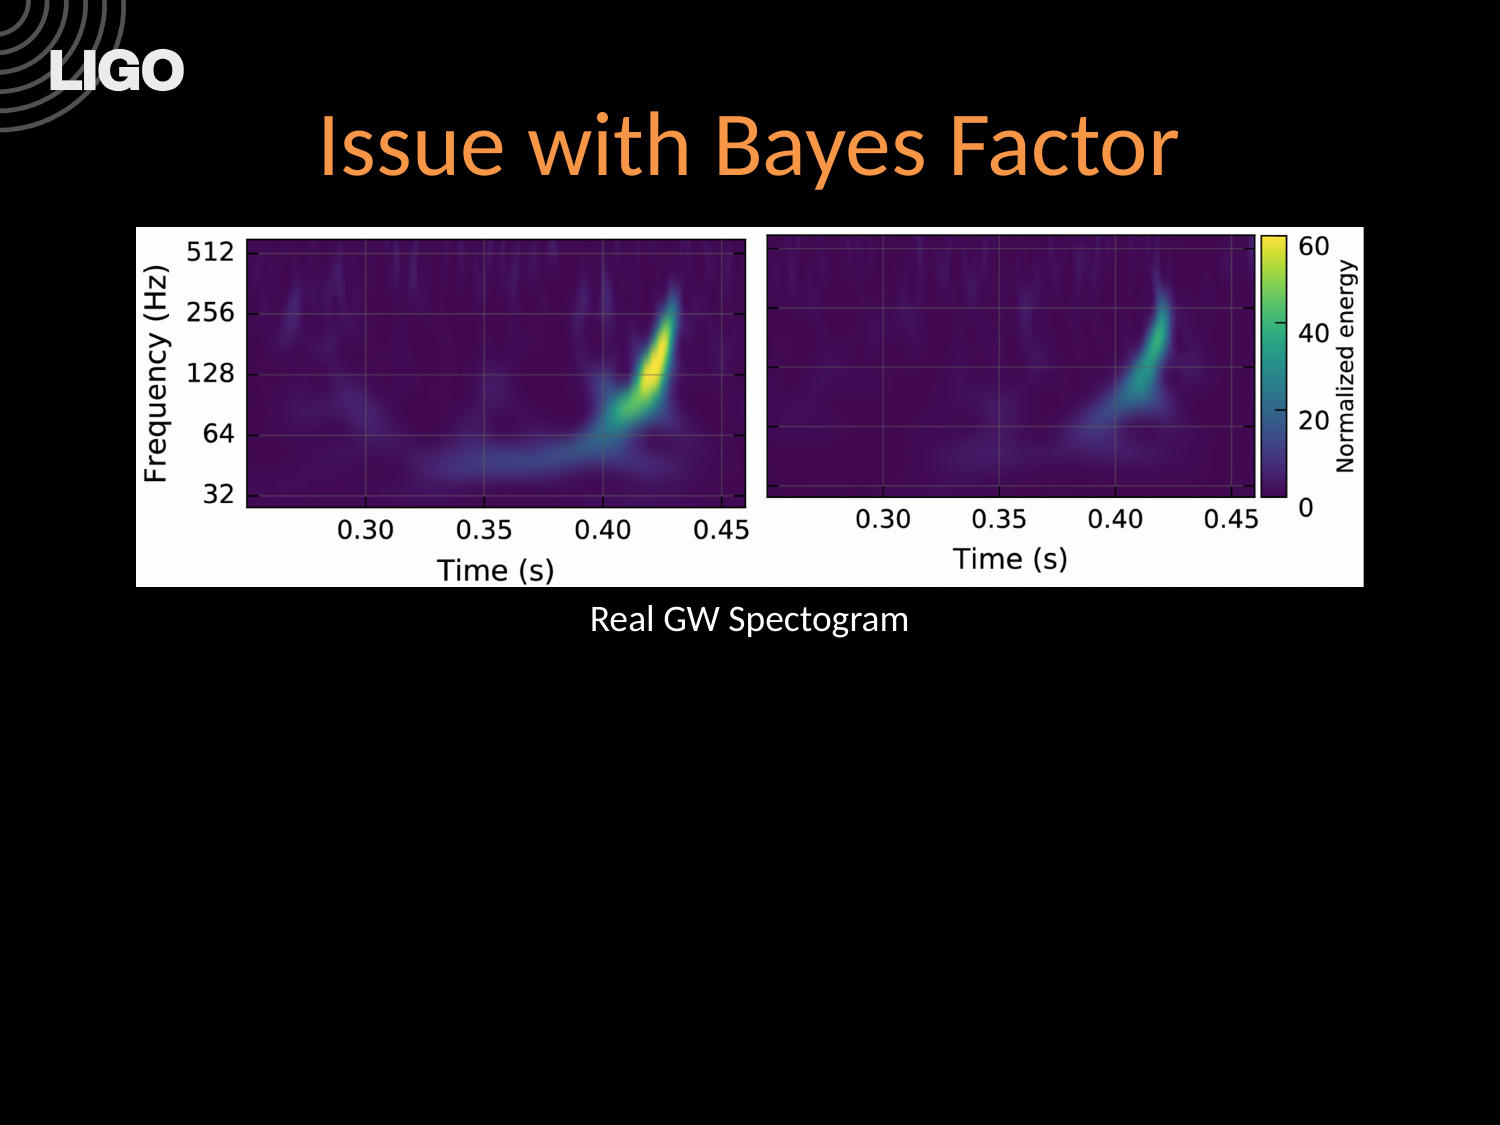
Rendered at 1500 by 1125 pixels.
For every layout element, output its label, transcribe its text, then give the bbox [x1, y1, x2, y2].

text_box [135, 226, 1364, 587]
title Issue with Bayes Factor [75, 45, 1425, 233]
picture [0, 0, 186, 134]
text_box Real GW Spectogram [575, 594, 925, 647]
